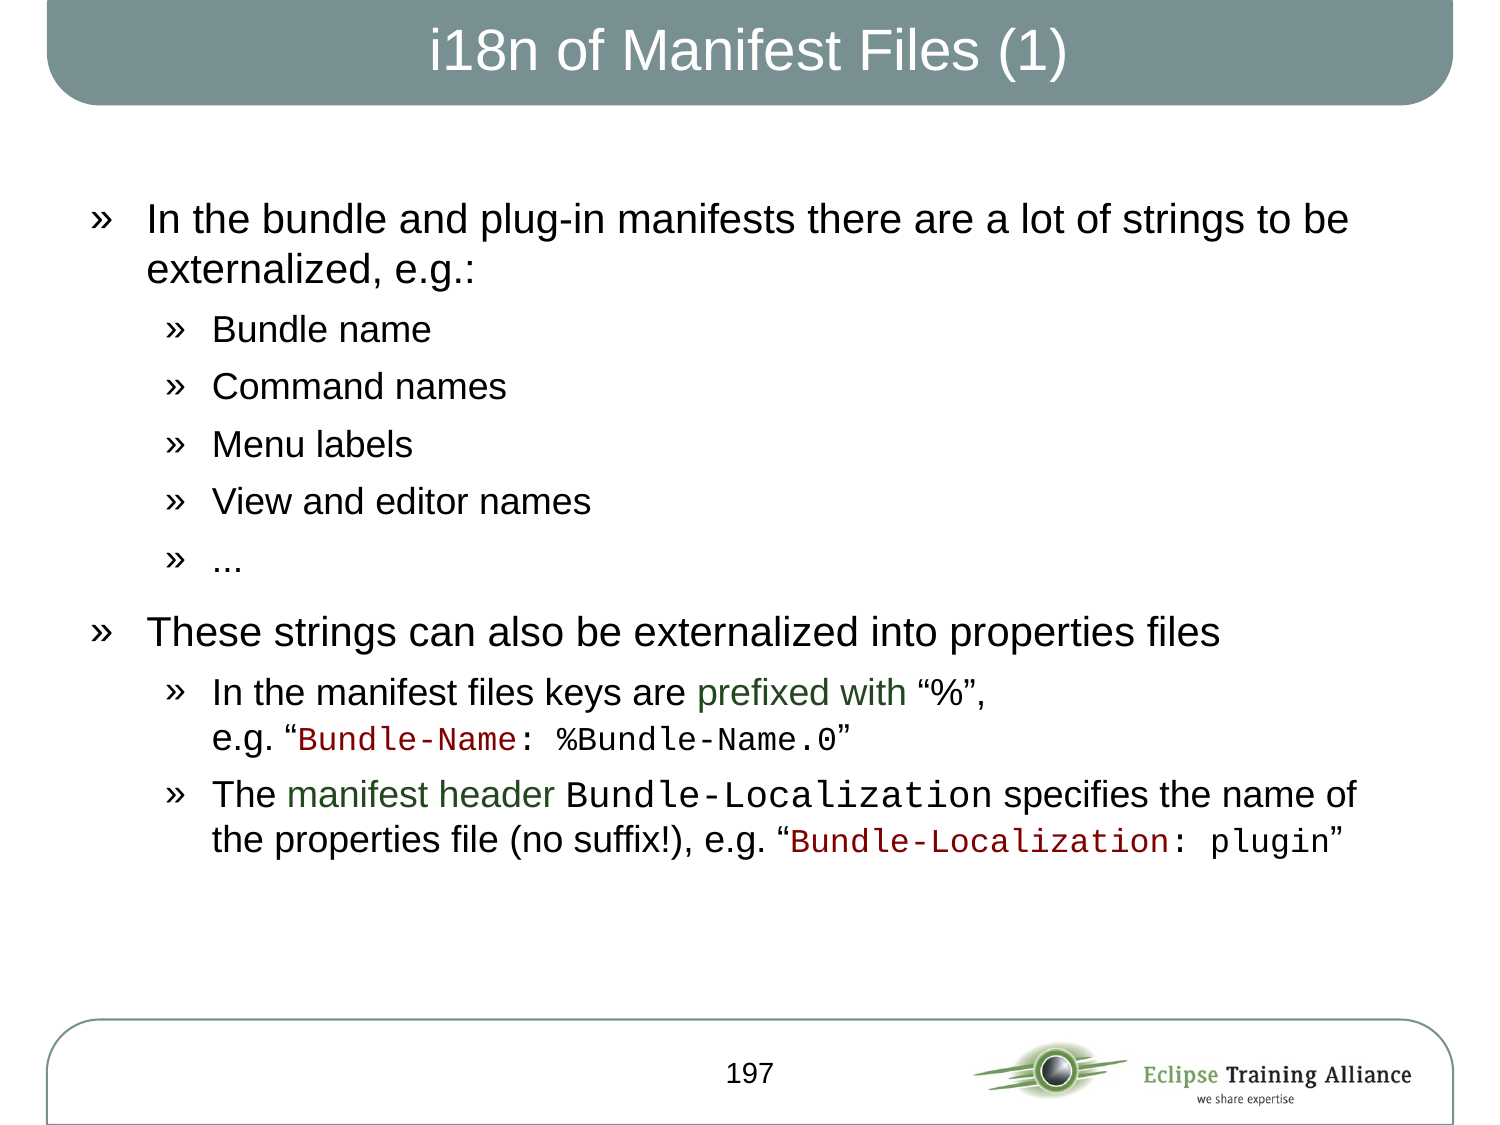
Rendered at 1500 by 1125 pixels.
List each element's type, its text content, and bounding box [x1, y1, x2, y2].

title i18n of Manifest Files (1) [82, 0, 1418, 94]
list In the bundle and plug-in manifests there are a lot of strings to be externalized, e.g.: Bundle name Command names Menu labels View and editor names ... These strings can also be externalized into properties files In the manifest files keys are prefixed with “%”, e.g. “Bundle-Name: %Bundle-Name.0” The manifest header Bundle-Localization specifies the name of the properties file (no suffix!), e.g. “Bundle-Localization: plugin” [75, 184, 1425, 1000]
picture [973, 1038, 1411, 1106]
